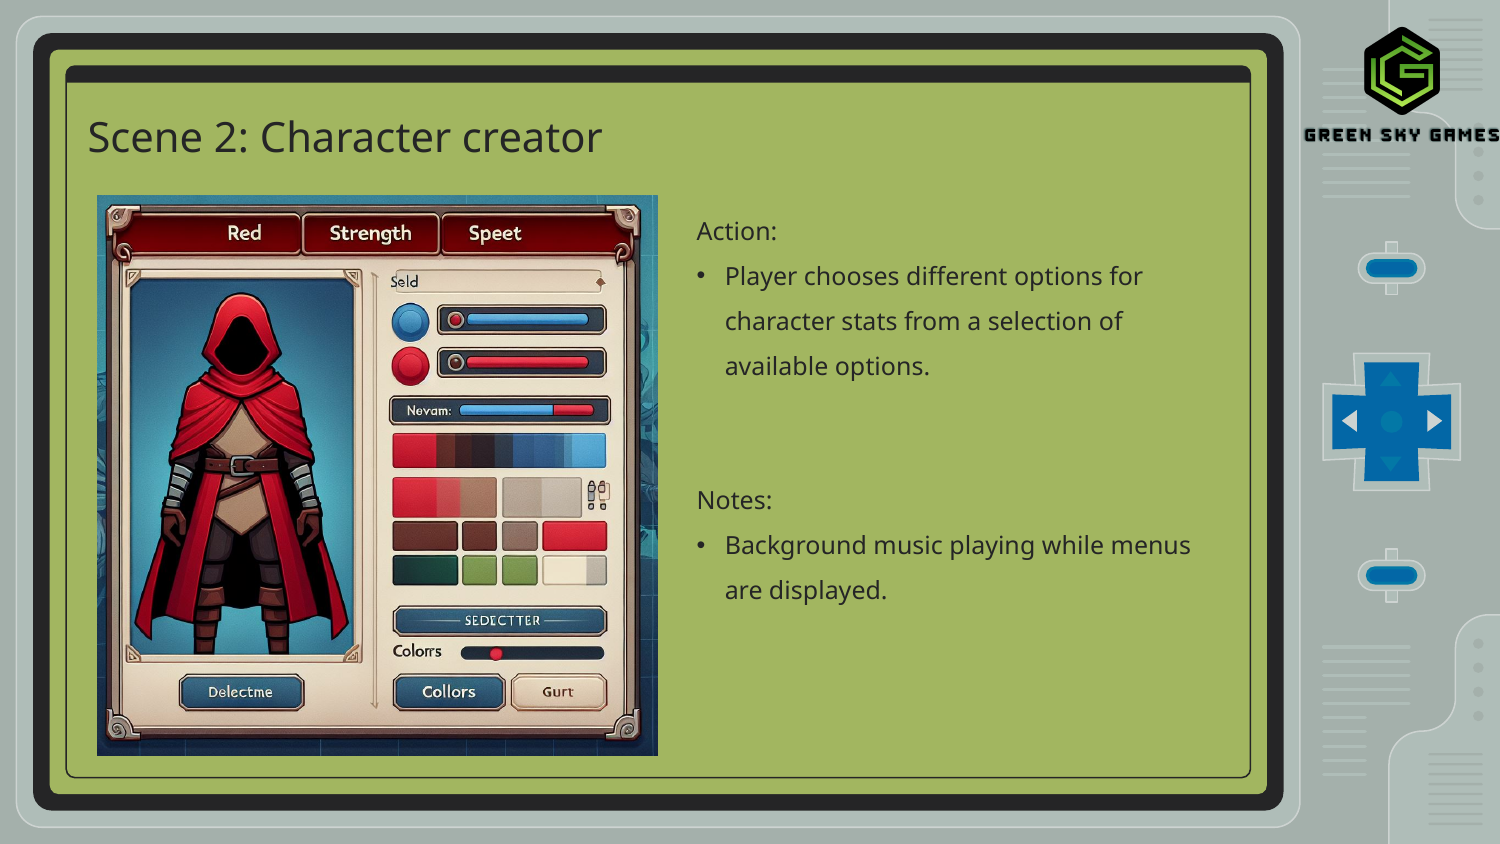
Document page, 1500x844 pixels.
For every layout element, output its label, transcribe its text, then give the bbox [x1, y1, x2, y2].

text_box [1322, 353, 1461, 491]
picture [97, 195, 659, 757]
picture [1285, 0, 1500, 184]
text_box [1358, 548, 1426, 603]
list Action: Player chooses different options for character stats from a selection of available options. Notes: Background music playing while menus are displayed. [681, 185, 1245, 756]
title Scene 2: Character creator [72, 95, 1218, 171]
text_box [1358, 241, 1426, 295]
